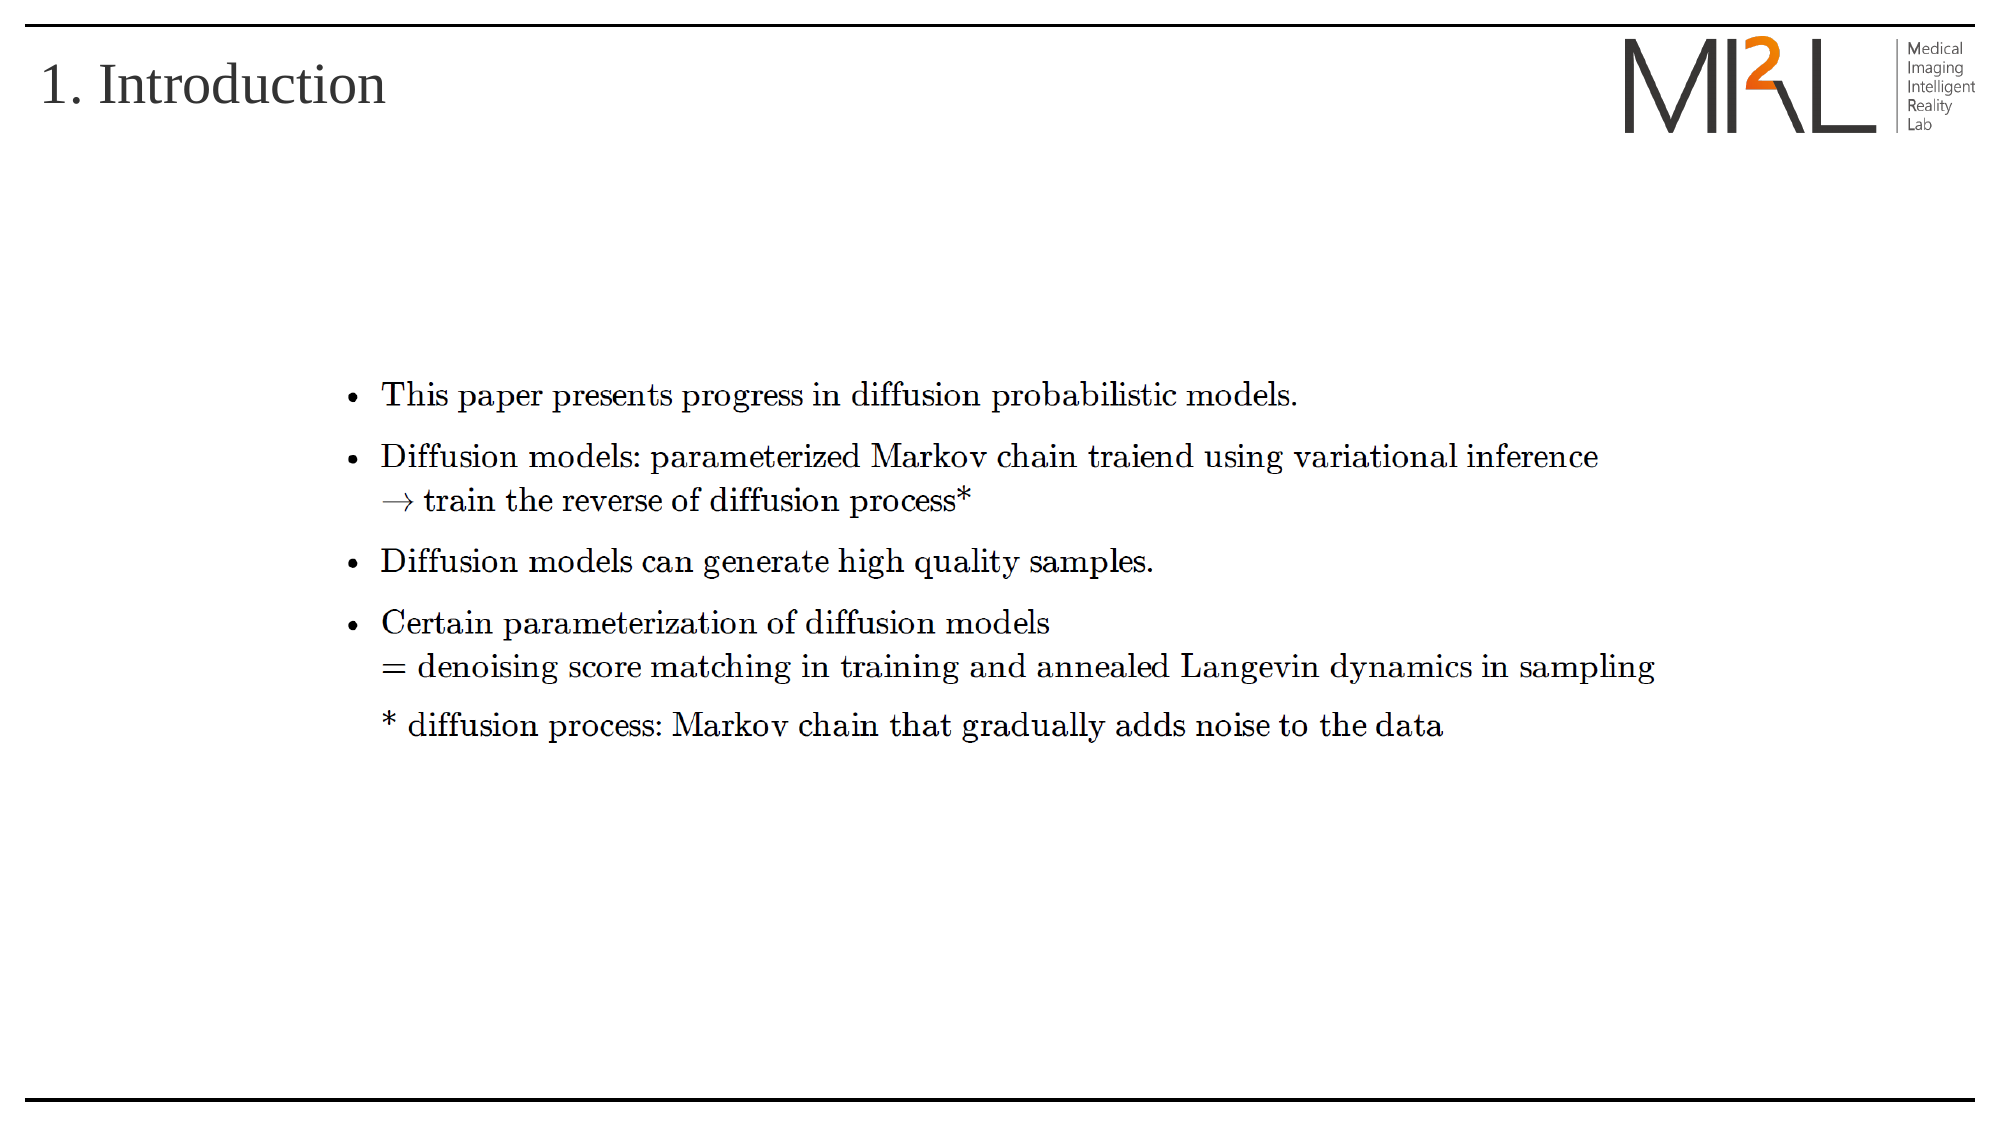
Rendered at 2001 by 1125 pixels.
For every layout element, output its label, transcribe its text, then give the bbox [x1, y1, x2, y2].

text_box 1. Introduction [24, 38, 1582, 123]
picture [330, 370, 1670, 755]
picture [1625, 36, 1976, 133]
